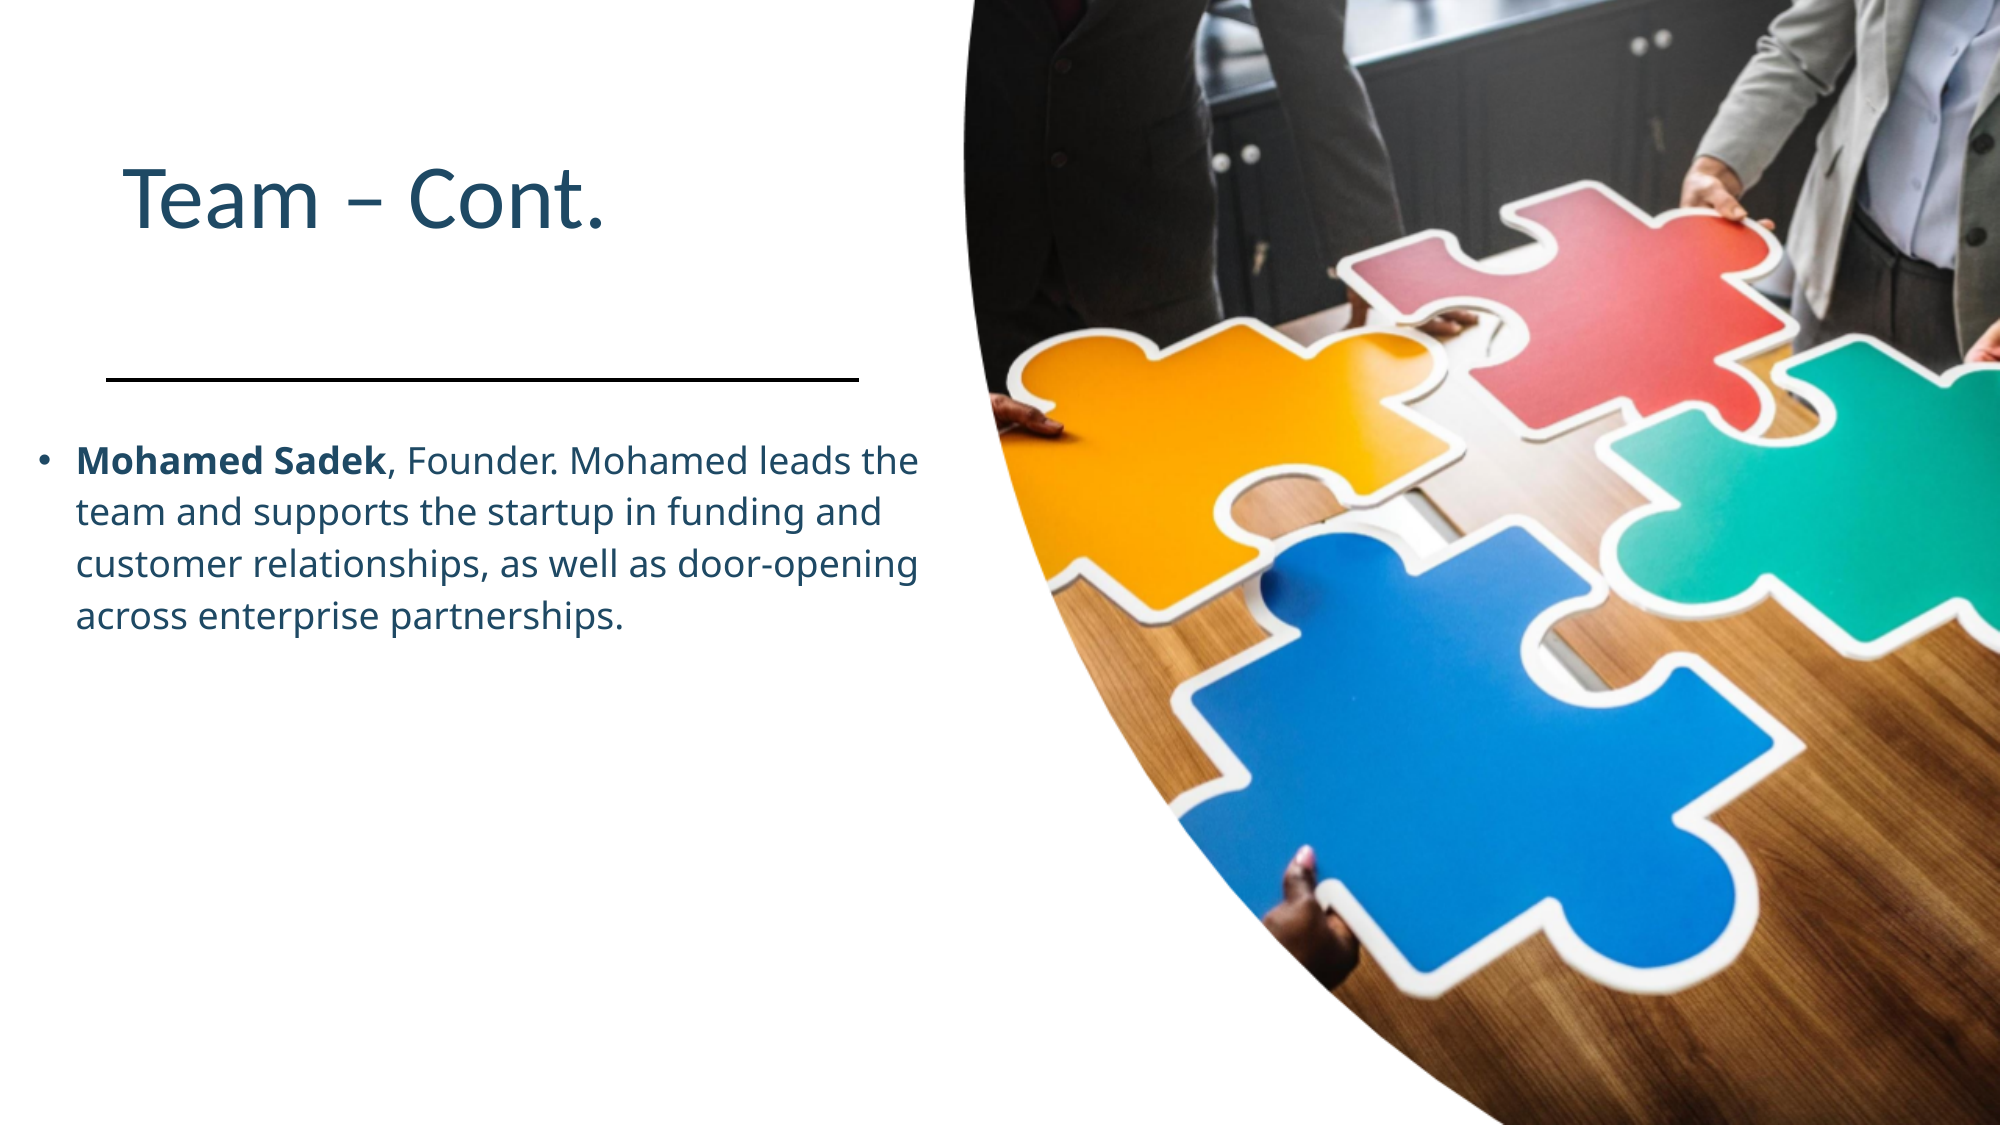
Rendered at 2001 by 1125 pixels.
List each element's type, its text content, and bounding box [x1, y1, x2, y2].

title Team – Cont. [107, 59, 941, 338]
list Mohamed Sadek, Founder. Mohamed leads the team and supports the startup in funding and customer relationships, as well as door-opening across enterprise partnerships. [23, 422, 941, 991]
picture [947, 0, 2000, 1125]
